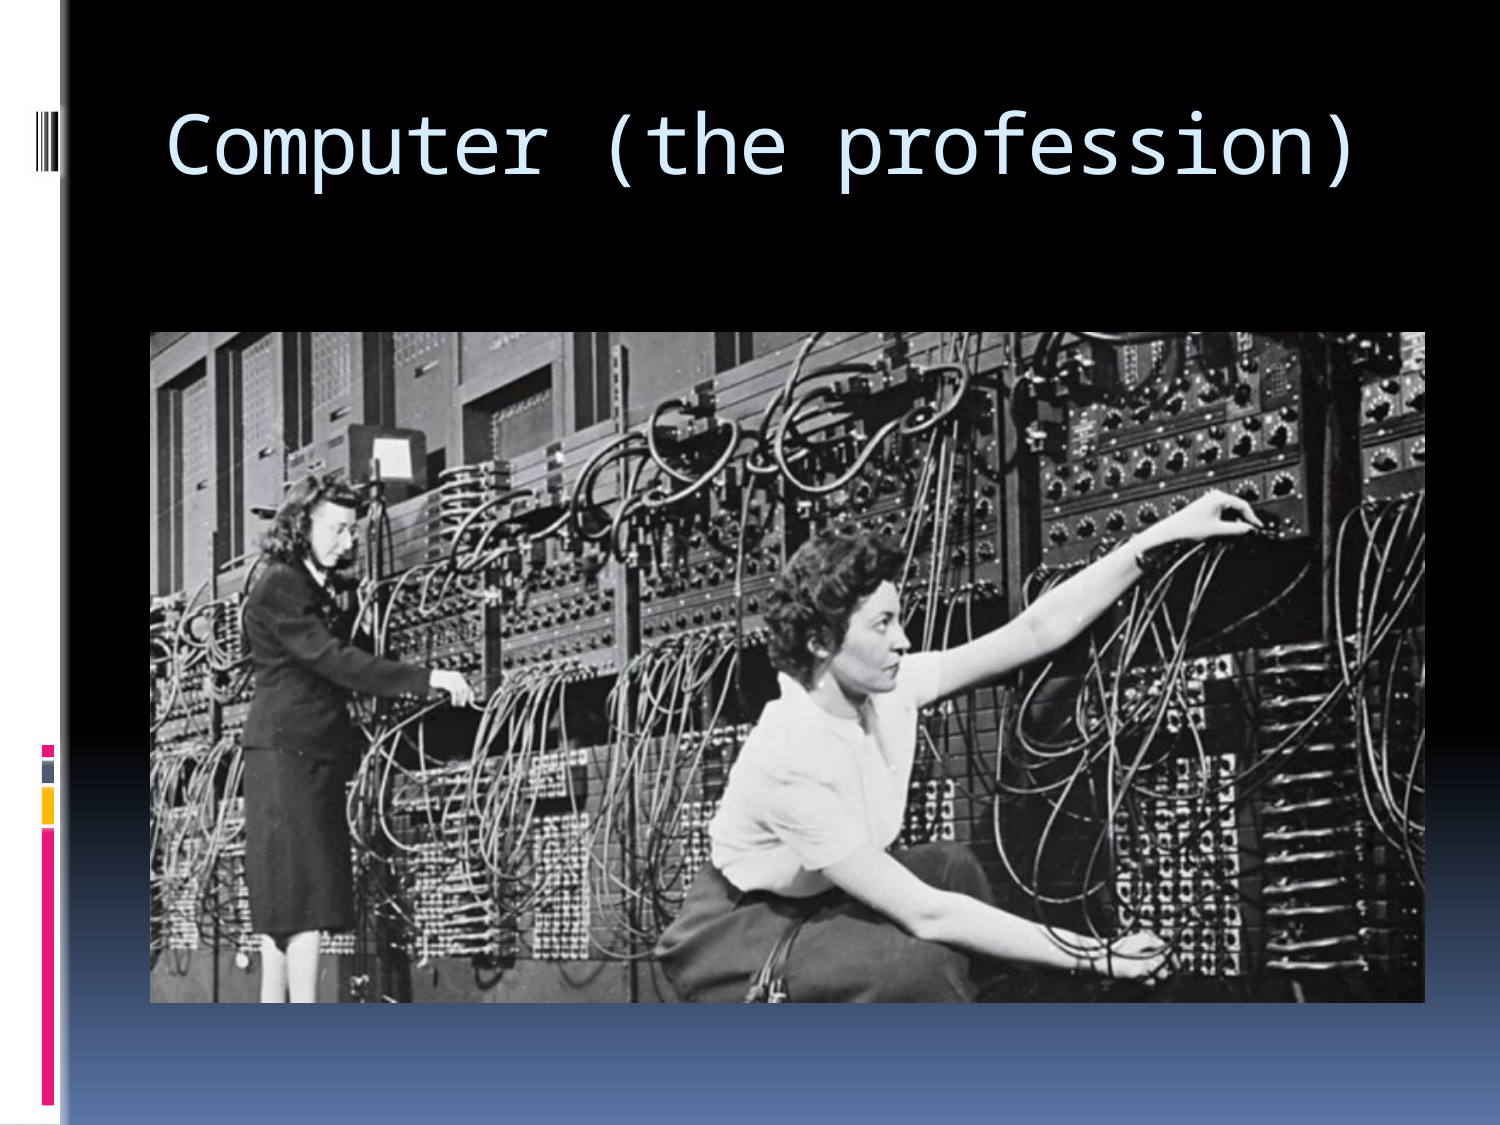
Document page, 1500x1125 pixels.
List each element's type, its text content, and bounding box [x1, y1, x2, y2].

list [149, 332, 1426, 1003]
title Computer (the profession) [150, 83, 1425, 234]
